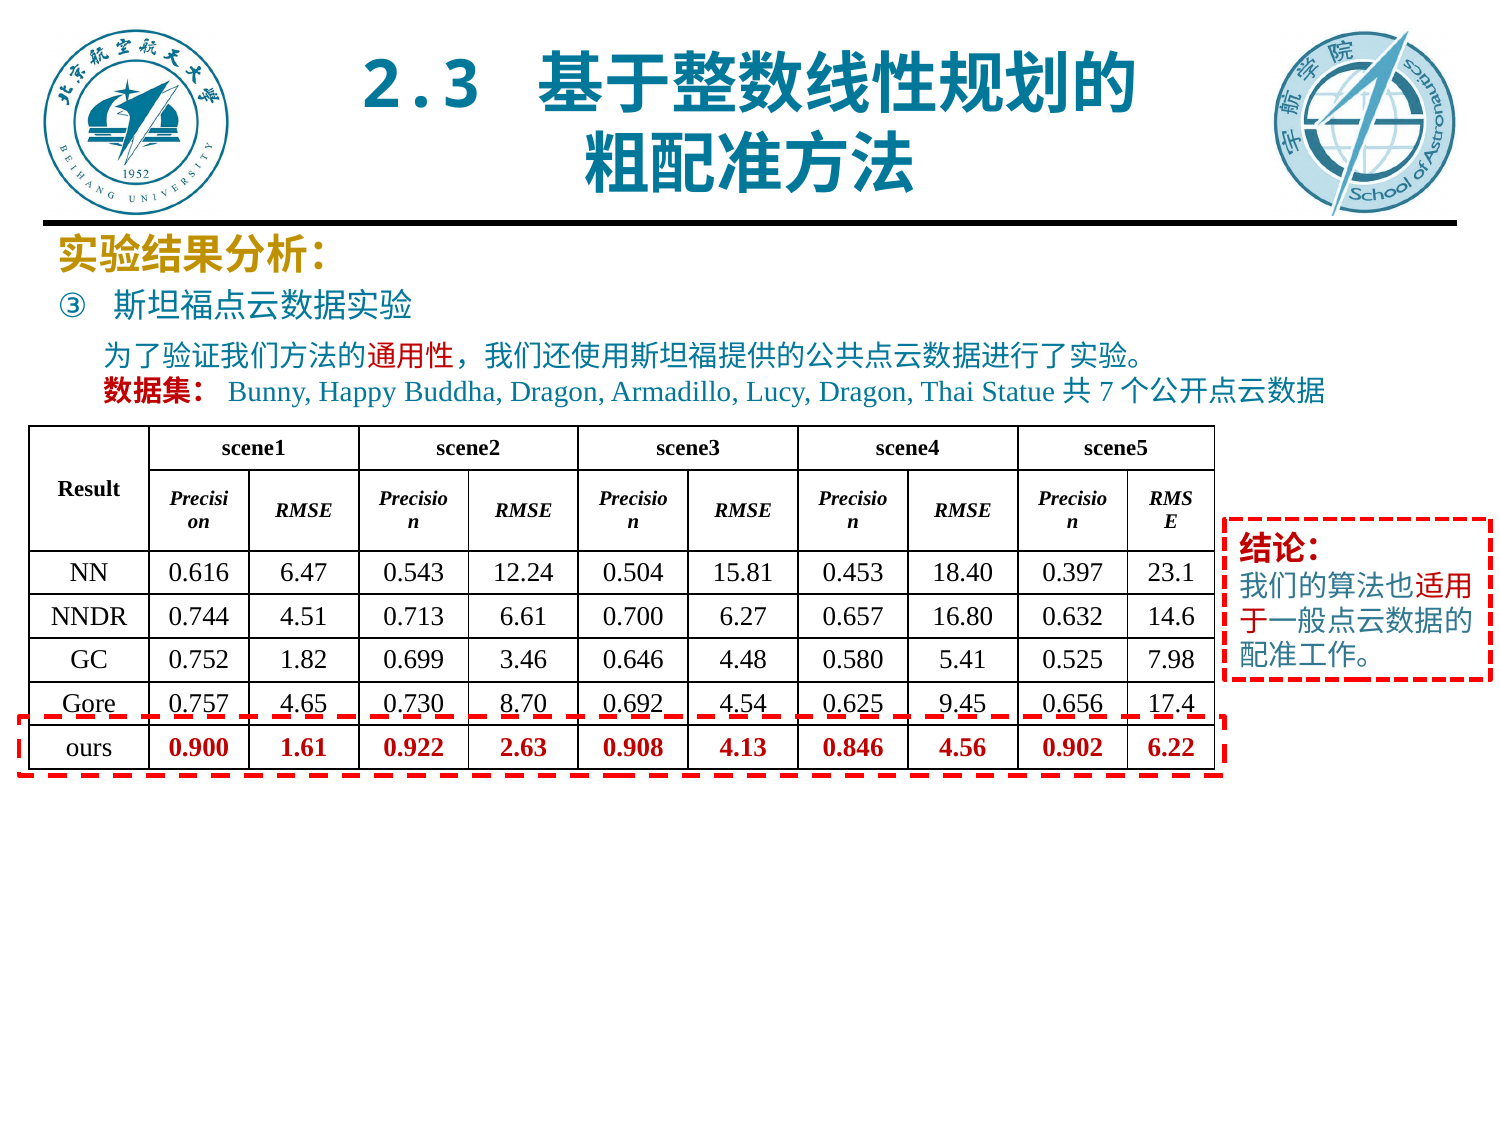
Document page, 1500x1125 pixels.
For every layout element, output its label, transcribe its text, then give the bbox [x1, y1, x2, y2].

table_cell 4.54 [689, 683, 797, 716]
table_cell 0.453 [799, 552, 907, 593]
table_cell 0.700 [579, 595, 687, 637]
table_cell 0.646 [579, 639, 687, 681]
table_cell 23.1 [1128, 552, 1214, 593]
table_cell RMSE [689, 471, 797, 550]
table_cell 0.699 [360, 639, 468, 681]
text_box 结论： 我们的算法也适用于一般点云数据的配准工作。 [1224, 518, 1491, 680]
table_cell 6.61 [469, 595, 577, 637]
table_cell 18.40 [909, 552, 1017, 593]
table_cell NN [30, 552, 148, 593]
table_cell 0.397 [1019, 552, 1127, 593]
text_box 实验结果分析： 斯坦福点云数据实验 [42, 224, 1434, 342]
table_cell 0.692 [579, 683, 687, 716]
table_cell 6.27 [689, 595, 797, 637]
table_header scene3 [579, 427, 797, 469]
table_header scene1 [150, 427, 358, 469]
table_cell 0.713 [360, 595, 468, 637]
table_cell Precision [150, 471, 248, 550]
table_cell 15.81 [689, 552, 797, 593]
table_cell RMSE [909, 471, 1017, 550]
table_cell Precision [799, 471, 907, 550]
table_cell 0.632 [1019, 595, 1127, 637]
table_cell NNDR [30, 595, 148, 637]
table_cell 0.657 [799, 595, 907, 637]
table_header scene2 [360, 427, 577, 469]
table_cell 17.4 [1128, 683, 1214, 716]
text_box [19, 716, 1225, 776]
table_cell 0.757 [150, 683, 248, 716]
table_cell GC [30, 639, 148, 681]
table_cell 0.616 [150, 552, 248, 593]
table_cell 0.744 [150, 595, 248, 637]
table_cell 14.6 [1128, 595, 1214, 637]
table_cell 9.45 [909, 683, 1017, 716]
table_cell 1.82 [250, 639, 358, 681]
table_cell Precision [1019, 471, 1127, 550]
table_cell Gore [30, 683, 148, 716]
table_cell 8.70 [469, 683, 577, 716]
table_cell 0.525 [1019, 639, 1127, 681]
table_cell 0.656 [1019, 683, 1127, 716]
table_cell 0.625 [799, 683, 907, 716]
table_cell 4.65 [250, 683, 358, 716]
table_cell 0.543 [360, 552, 468, 593]
table_cell 16.80 [909, 595, 1017, 637]
table_cell 0.504 [579, 552, 687, 593]
table_cell RMSE [469, 471, 577, 550]
table_cell 5.41 [909, 639, 1017, 681]
table_cell 0.580 [799, 639, 907, 681]
table_cell 12.24 [469, 552, 577, 593]
table_header scene5 [1019, 427, 1214, 469]
table_cell Precision [360, 471, 468, 550]
table_cell Precision [579, 471, 687, 550]
table_cell 0.730 [360, 683, 468, 716]
table_header Result [30, 427, 148, 550]
picture [42, 28, 230, 216]
table_cell RMSE [250, 471, 358, 550]
table_cell 7.98 [1128, 639, 1214, 681]
table_cell 4.48 [689, 639, 797, 681]
table_cell 3.46 [469, 639, 577, 681]
table_cell 0.752 [150, 639, 248, 681]
text_box 2.3 基于整数线性规划的粗配准方法 [320, 33, 1180, 209]
table_cell 4.51 [250, 595, 358, 637]
table_header scene4 [799, 427, 1017, 469]
picture [1270, 28, 1458, 216]
table_cell 6.47 [250, 552, 358, 593]
text_box 为了验证我们方法的通用性，我们还使用斯坦福提供的公共点云数据进行了实验。 数据集：Bunny, Happy Buddha, Dragon, Armadillo, Lucy, Dragon, Thai Statue共7个公开点云数据 [89, 329, 1432, 415]
table_cell RMSE [1128, 471, 1214, 550]
